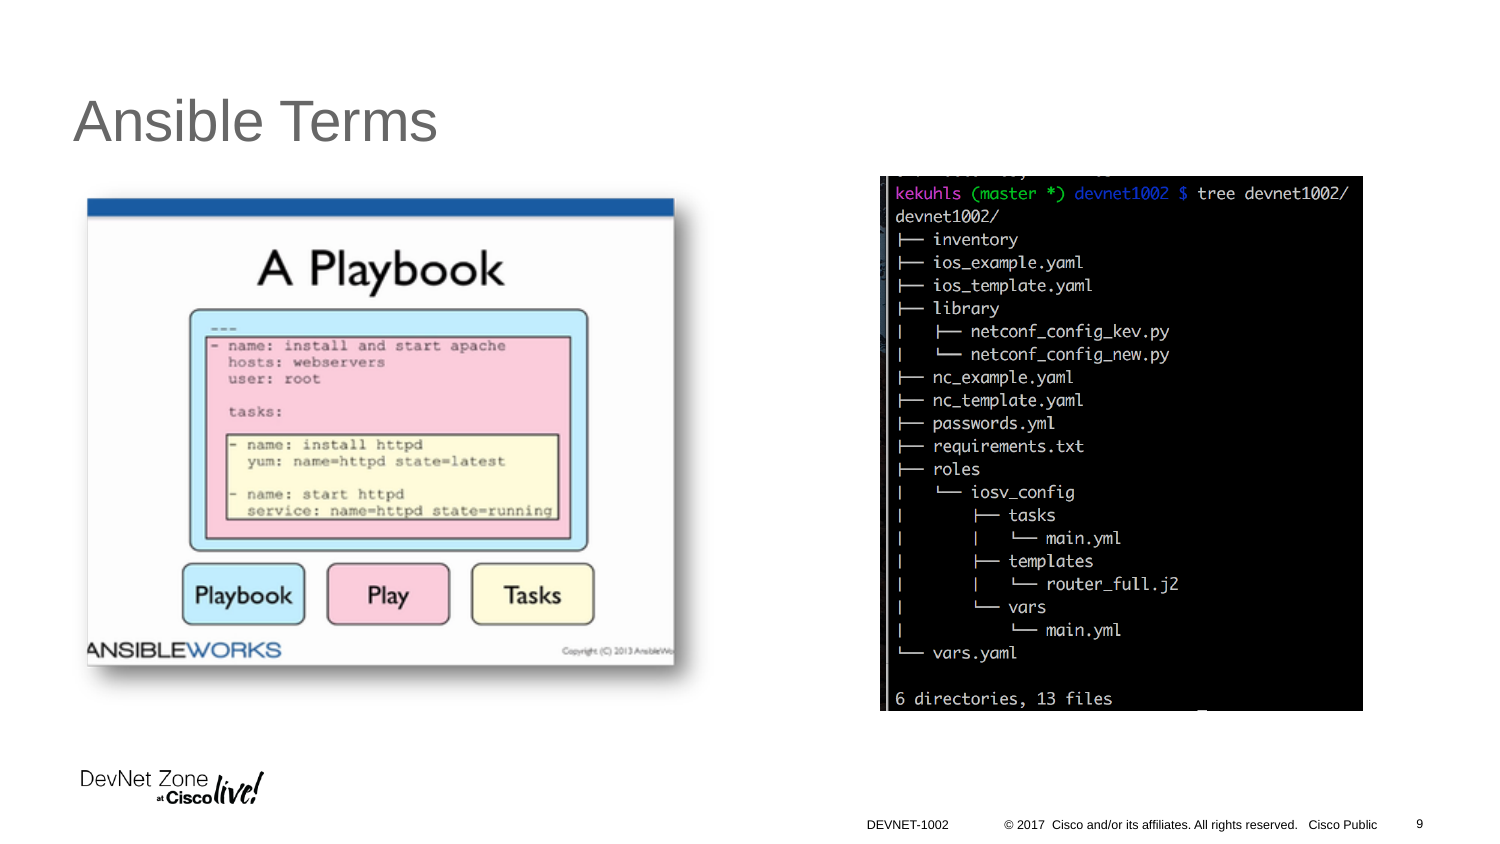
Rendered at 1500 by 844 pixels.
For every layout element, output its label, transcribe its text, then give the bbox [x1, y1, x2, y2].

picture [81, 770, 264, 804]
title Ansible Terms [58, 35, 1455, 162]
footer DEVNET-1002 [856, 811, 975, 838]
slide_number 9 [1379, 801, 1439, 844]
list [879, 176, 1363, 711]
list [64, 176, 720, 712]
